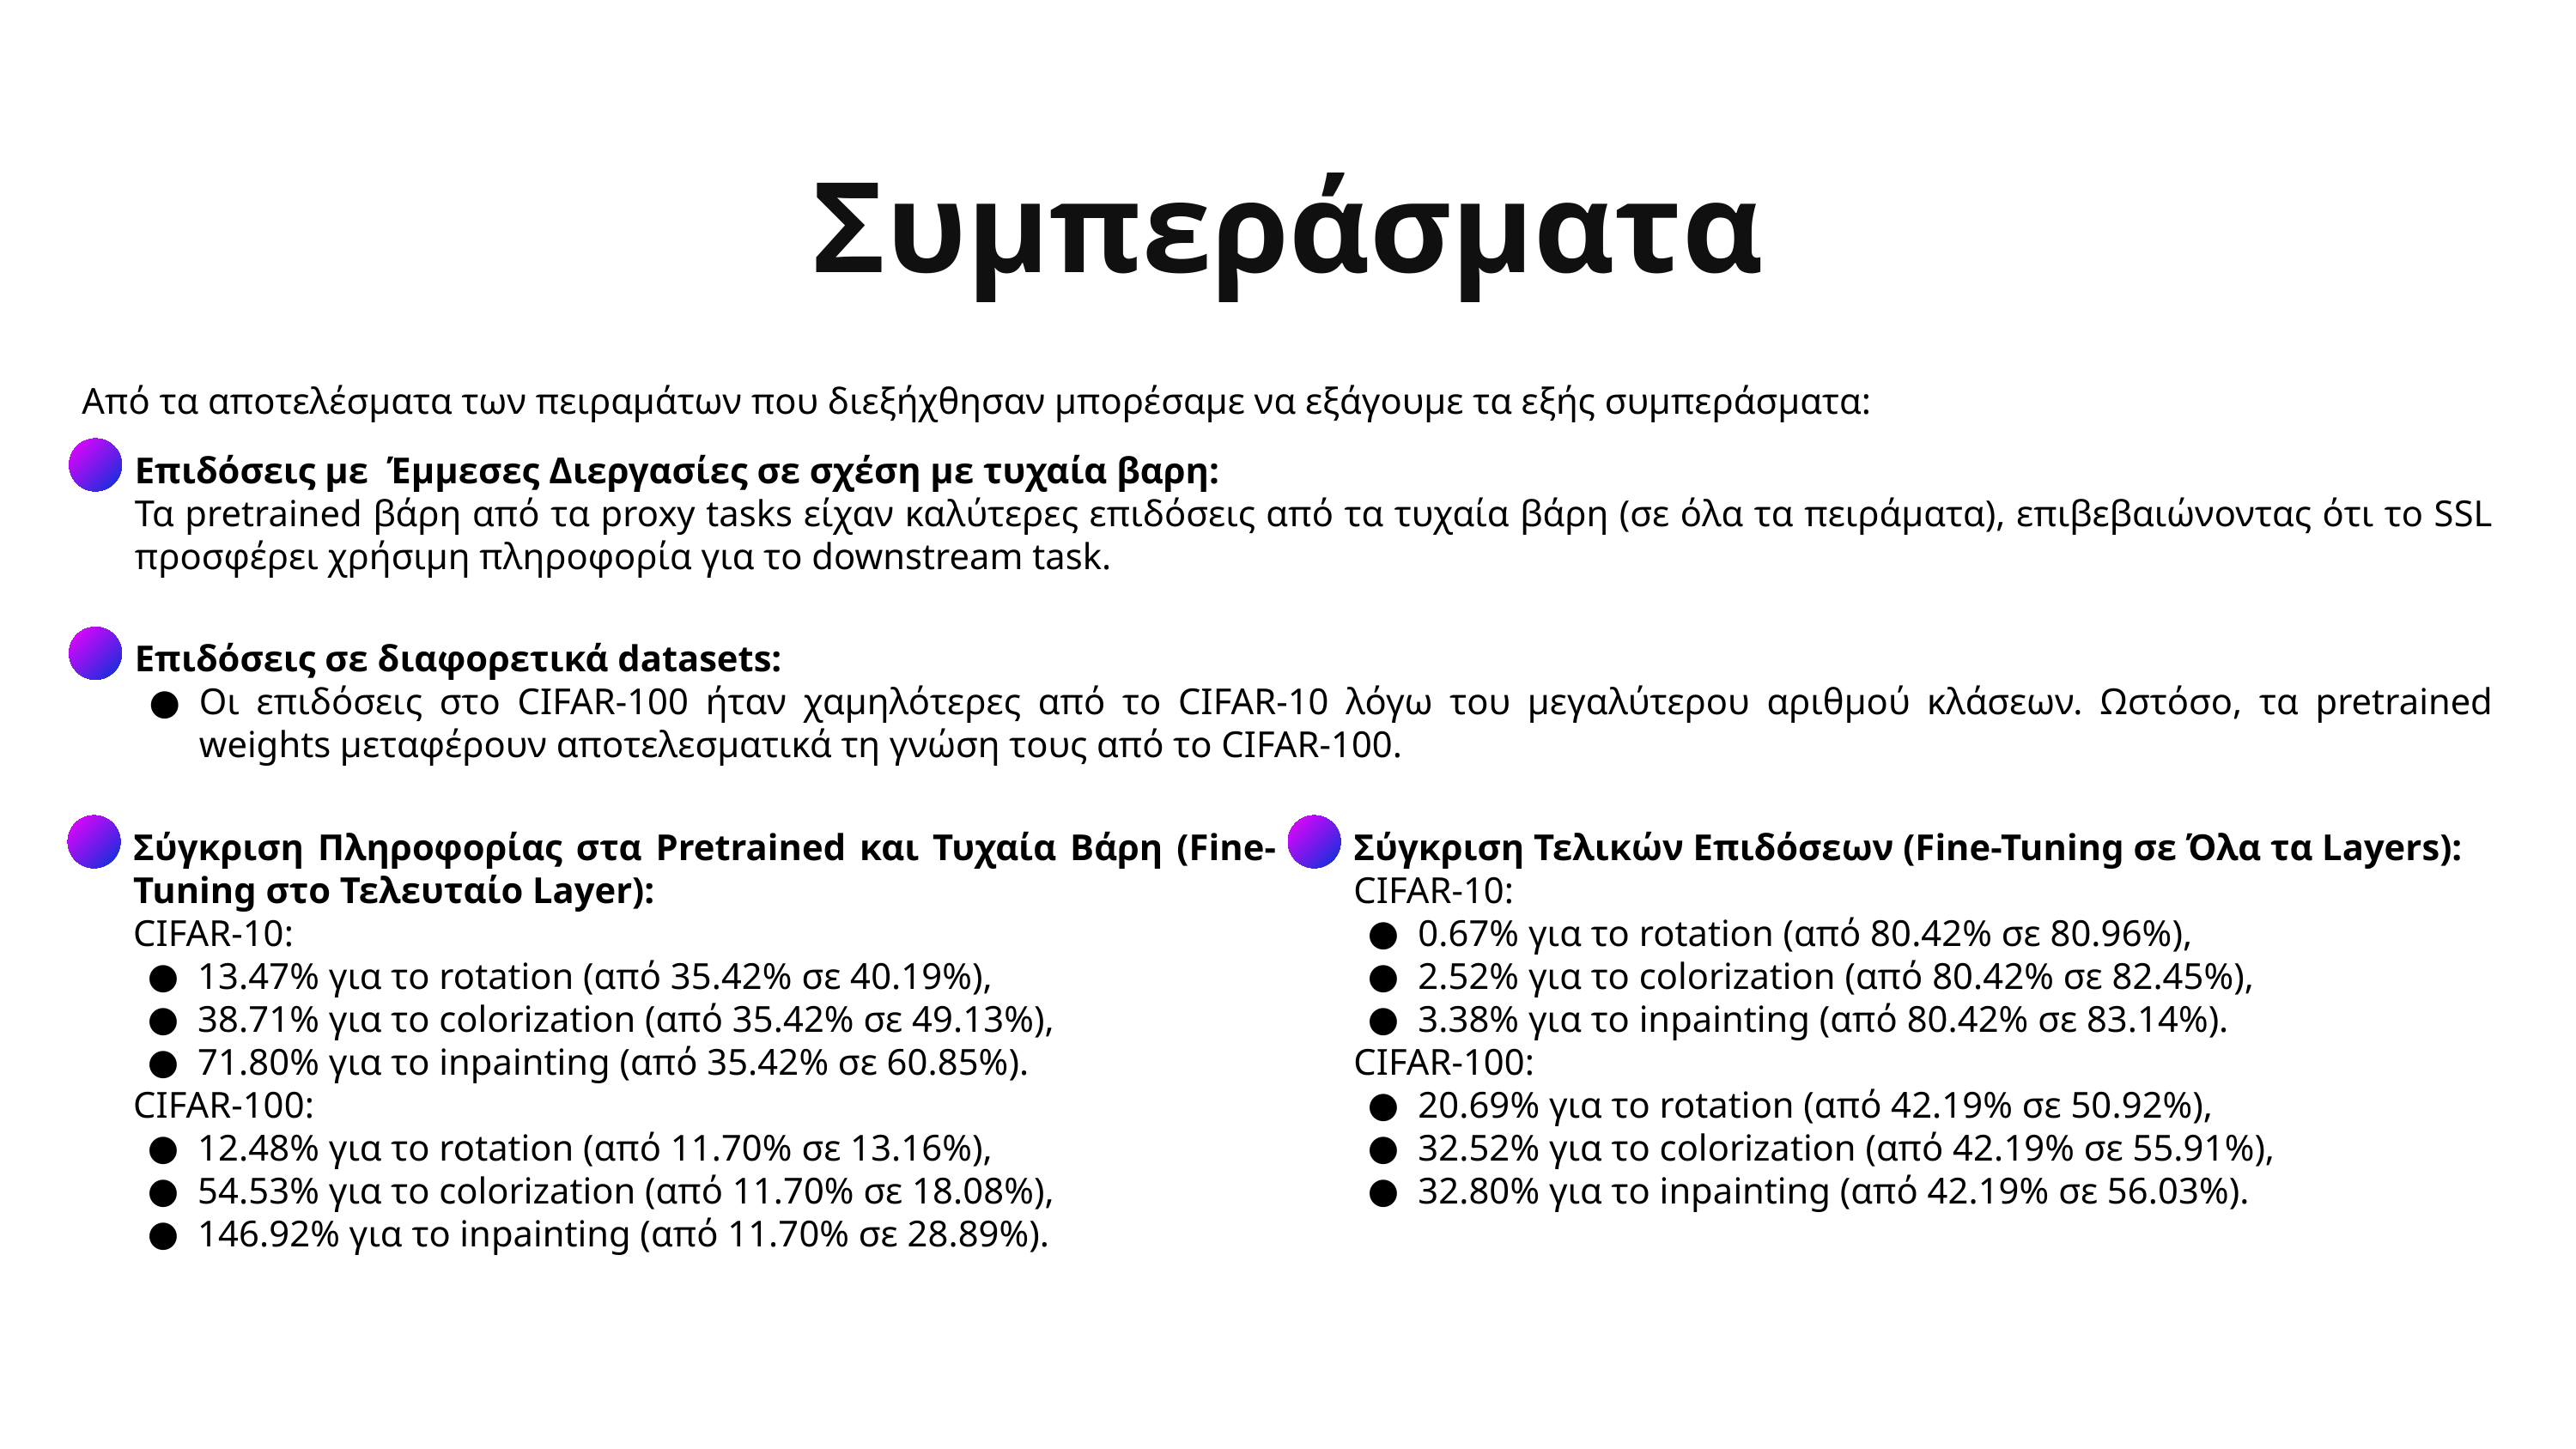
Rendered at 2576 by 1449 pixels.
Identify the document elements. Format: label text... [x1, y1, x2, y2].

text_box Σύγκριση Πληροφορίας στα Pretrained και Τυχαία Βάρη (Fine-Tuning στο Τελευταίο Layer): CIFAR-10: 13.47% για το rotation (από 35.42% σε 40.19%), 38.71% για το colorization (από 35.42% σε 49.13%), 71.80% για το inpainting (από 35.42% σε 60.85%). CIFAR-100: 12.48% για το rotation (από 11.70% σε 13.16%), 54.53% για το colorization (από 11.70% σε 18.08%), 146.92% για το inpainting (από 11.70% σε 28.89%). [120, 811, 1288, 1267]
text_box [67, 815, 121, 869]
text_box Επιδόσεις σε διαφορετικά datasets: Οι επιδόσεις στο CIFAR-100 ήταν χαμηλότερες από το CIFAR-10 λόγω του μεγαλύτερου αριθμού κλάσεων. Ωστόσο, τα pretrained weights μεταφέρουν αποτελεσματικά τη γνώση τους από το CIFAR-100. [121, 622, 2507, 778]
text_box Συμπεράσματα [579, 118, 1997, 298]
text_box Επιδόσεις με Έμμεσες Διεργασίες σε σχέση με τυχαία βαρη: Τα pretrained βάρη από τα proxy tasks είχαν καλύτερες επιδόσεις από τα τυχαία βάρη (σε όλα τα πειράματα), επιβεβαιώνοντας ότι το SSL προσφέρει χρήσιμη πληροφορία για το downstream task. [121, 434, 2507, 590]
text_box Από τα αποτελέσματα των πειραμάτων που διεξήχθησαν μπορέσαμε να εξάγουμε τα εξής συμπεράσματα: [69, 365, 2507, 434]
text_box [69, 438, 123, 492]
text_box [1287, 815, 1341, 869]
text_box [69, 627, 123, 680]
text_box Σύγκριση Τελικών Επιδόσεων (Fine-Tuning σε Όλα τα Layers): CIFAR-10: 0.67% για το rotation (από 80.42% σε 80.96%), 2.52% για το colorization (από 80.42% σε 82.45%), 3.38% για το inpainting (από 80.42% σε 83.14%). CIFAR-100: 20.69% για το rotation (από 42.19% σε 50.92%), 32.52% για το colorization (από 42.19% σε 55.91%), 32.80% για το inpainting (από 42.19% σε 56.03%). [1340, 811, 2509, 1224]
